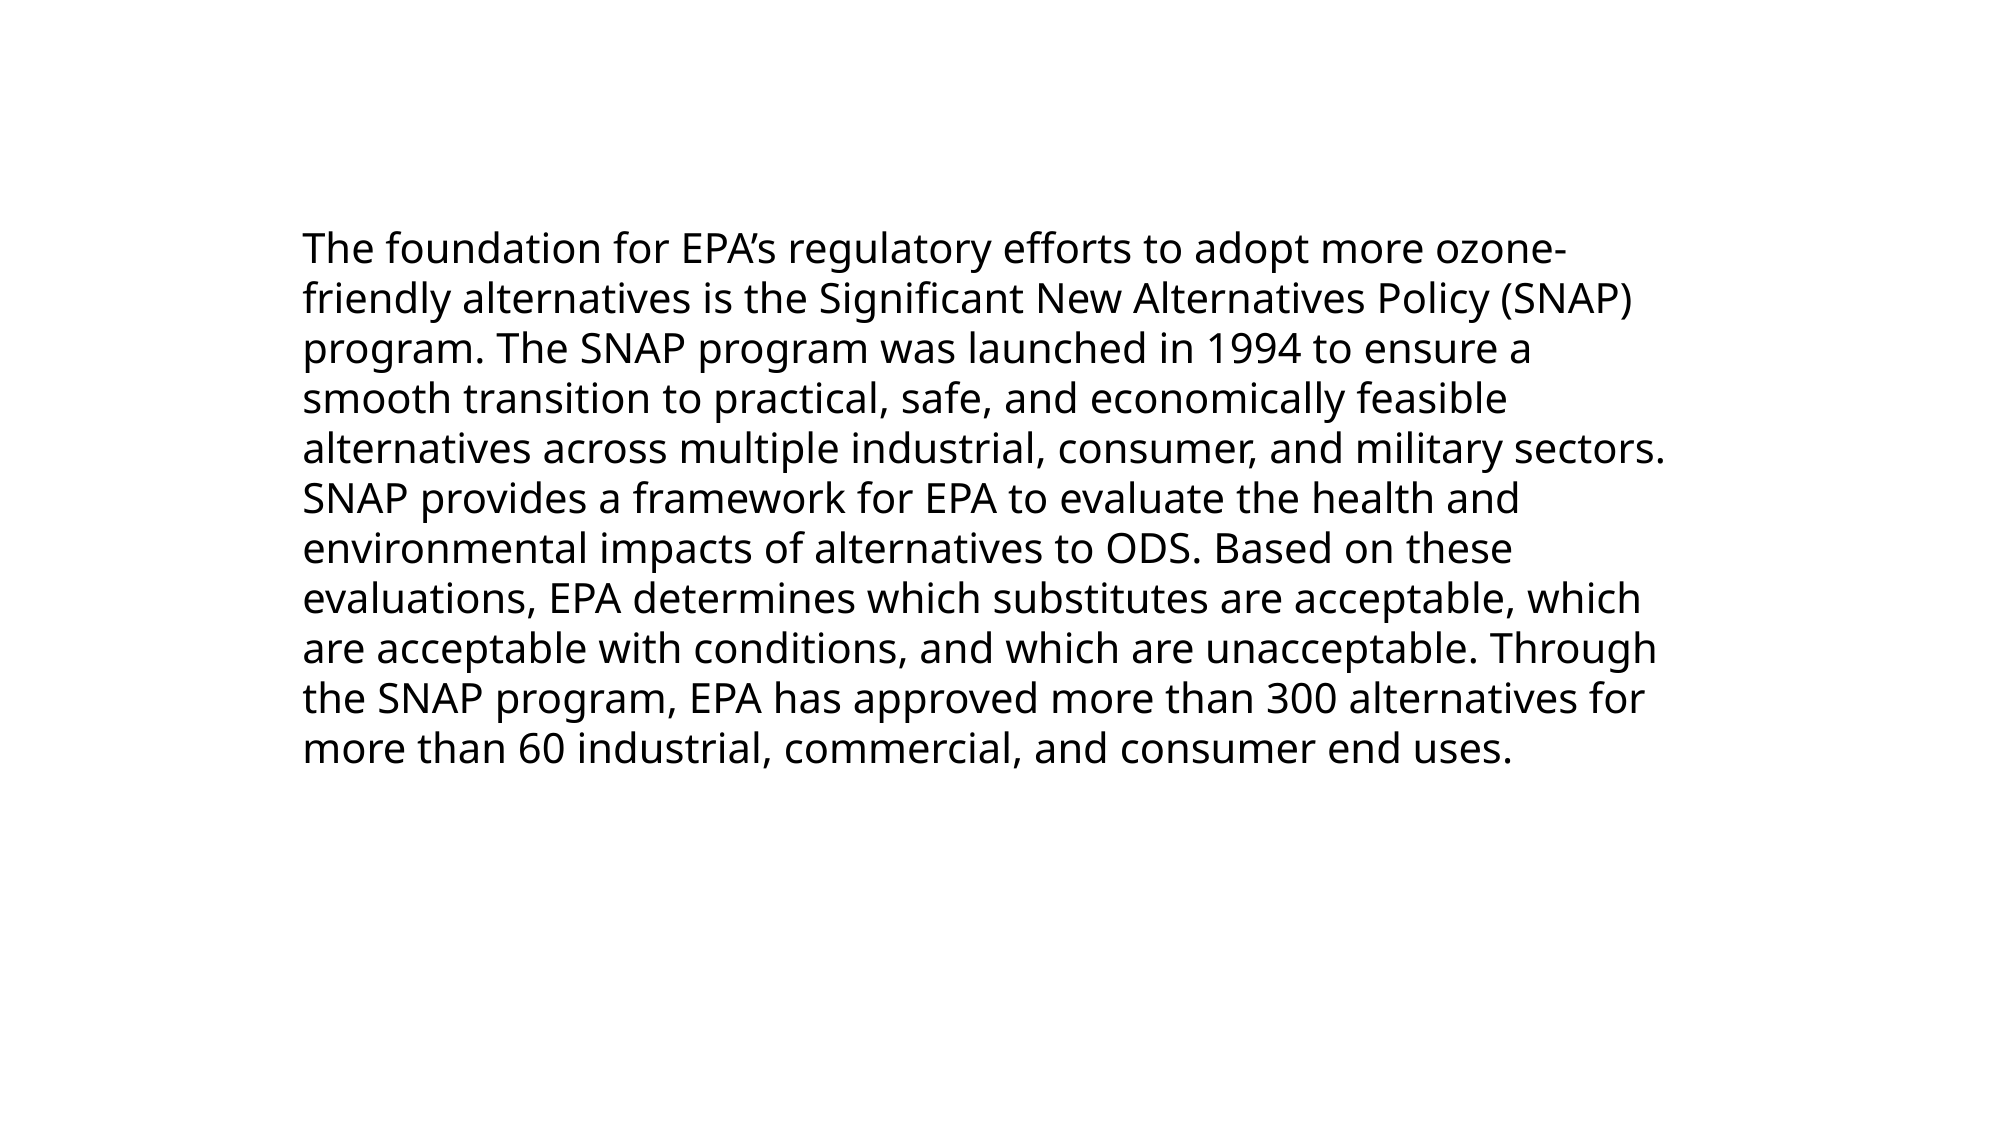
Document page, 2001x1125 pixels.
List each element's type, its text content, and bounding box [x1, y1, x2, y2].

text_box The foundation for EPA’s regulatory efforts to adopt more ozone-friendly alternatives is the Significant New Alternatives Policy (SNAP) program. The SNAP program was launched in 1994 to ensure a smooth transition to practical, safe, and economically feasible alternatives across multiple industrial, consumer, and military sectors. SNAP provides a framework for EPA to evaluate the health and environmental impacts of alternatives to ODS. Based on these evaluations, EPA determines which substitutes are acceptable, which are acceptable with conditions, and which are unacceptable. Through the SNAP program, EPA has approved more than 300 alternatives for more than 60 industrial, commercial, and consumer end uses. [287, 214, 1688, 779]
